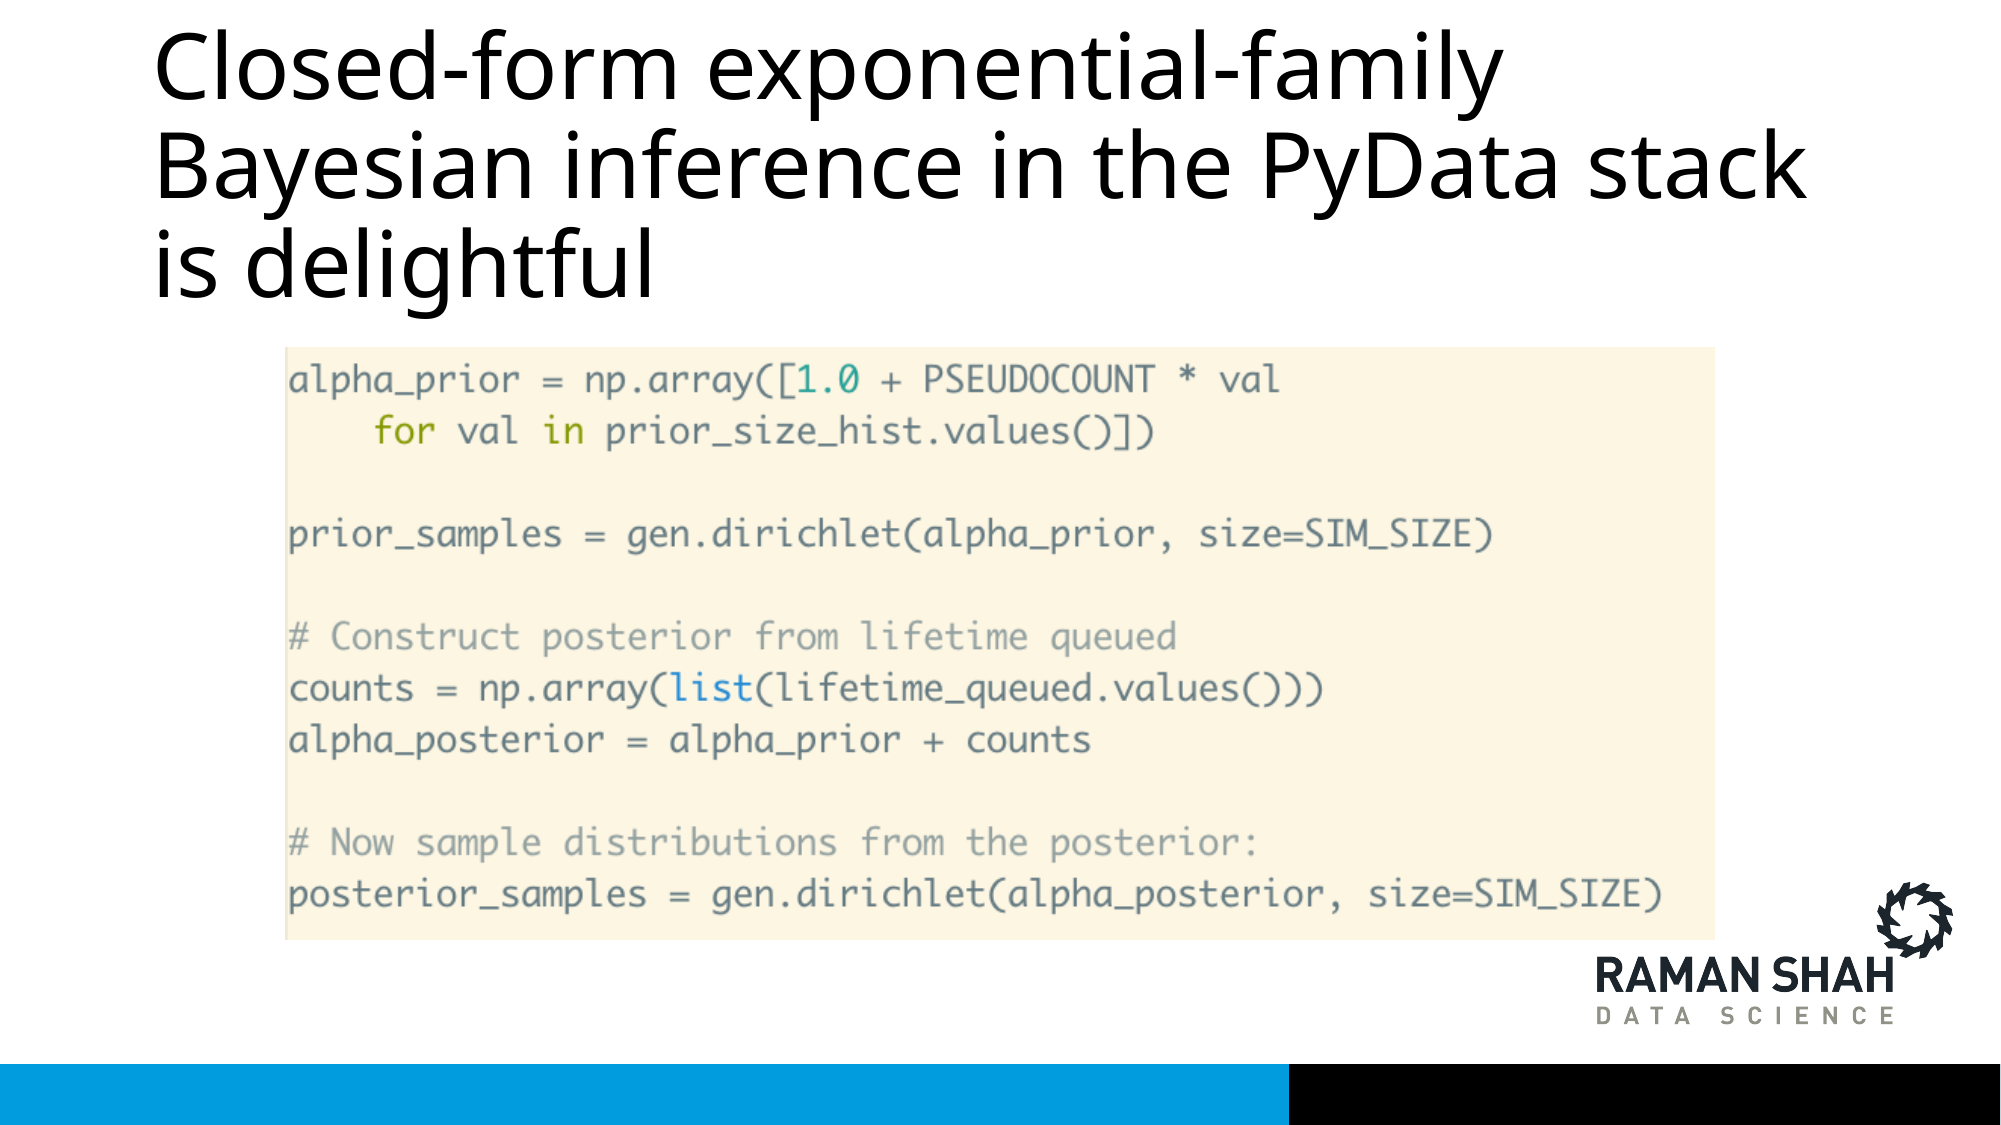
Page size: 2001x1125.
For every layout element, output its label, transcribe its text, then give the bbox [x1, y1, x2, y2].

picture [285, 347, 1980, 1051]
title Closed-form exponential-family Bayesian inference in the PyData stack is delightful [137, 59, 1863, 278]
